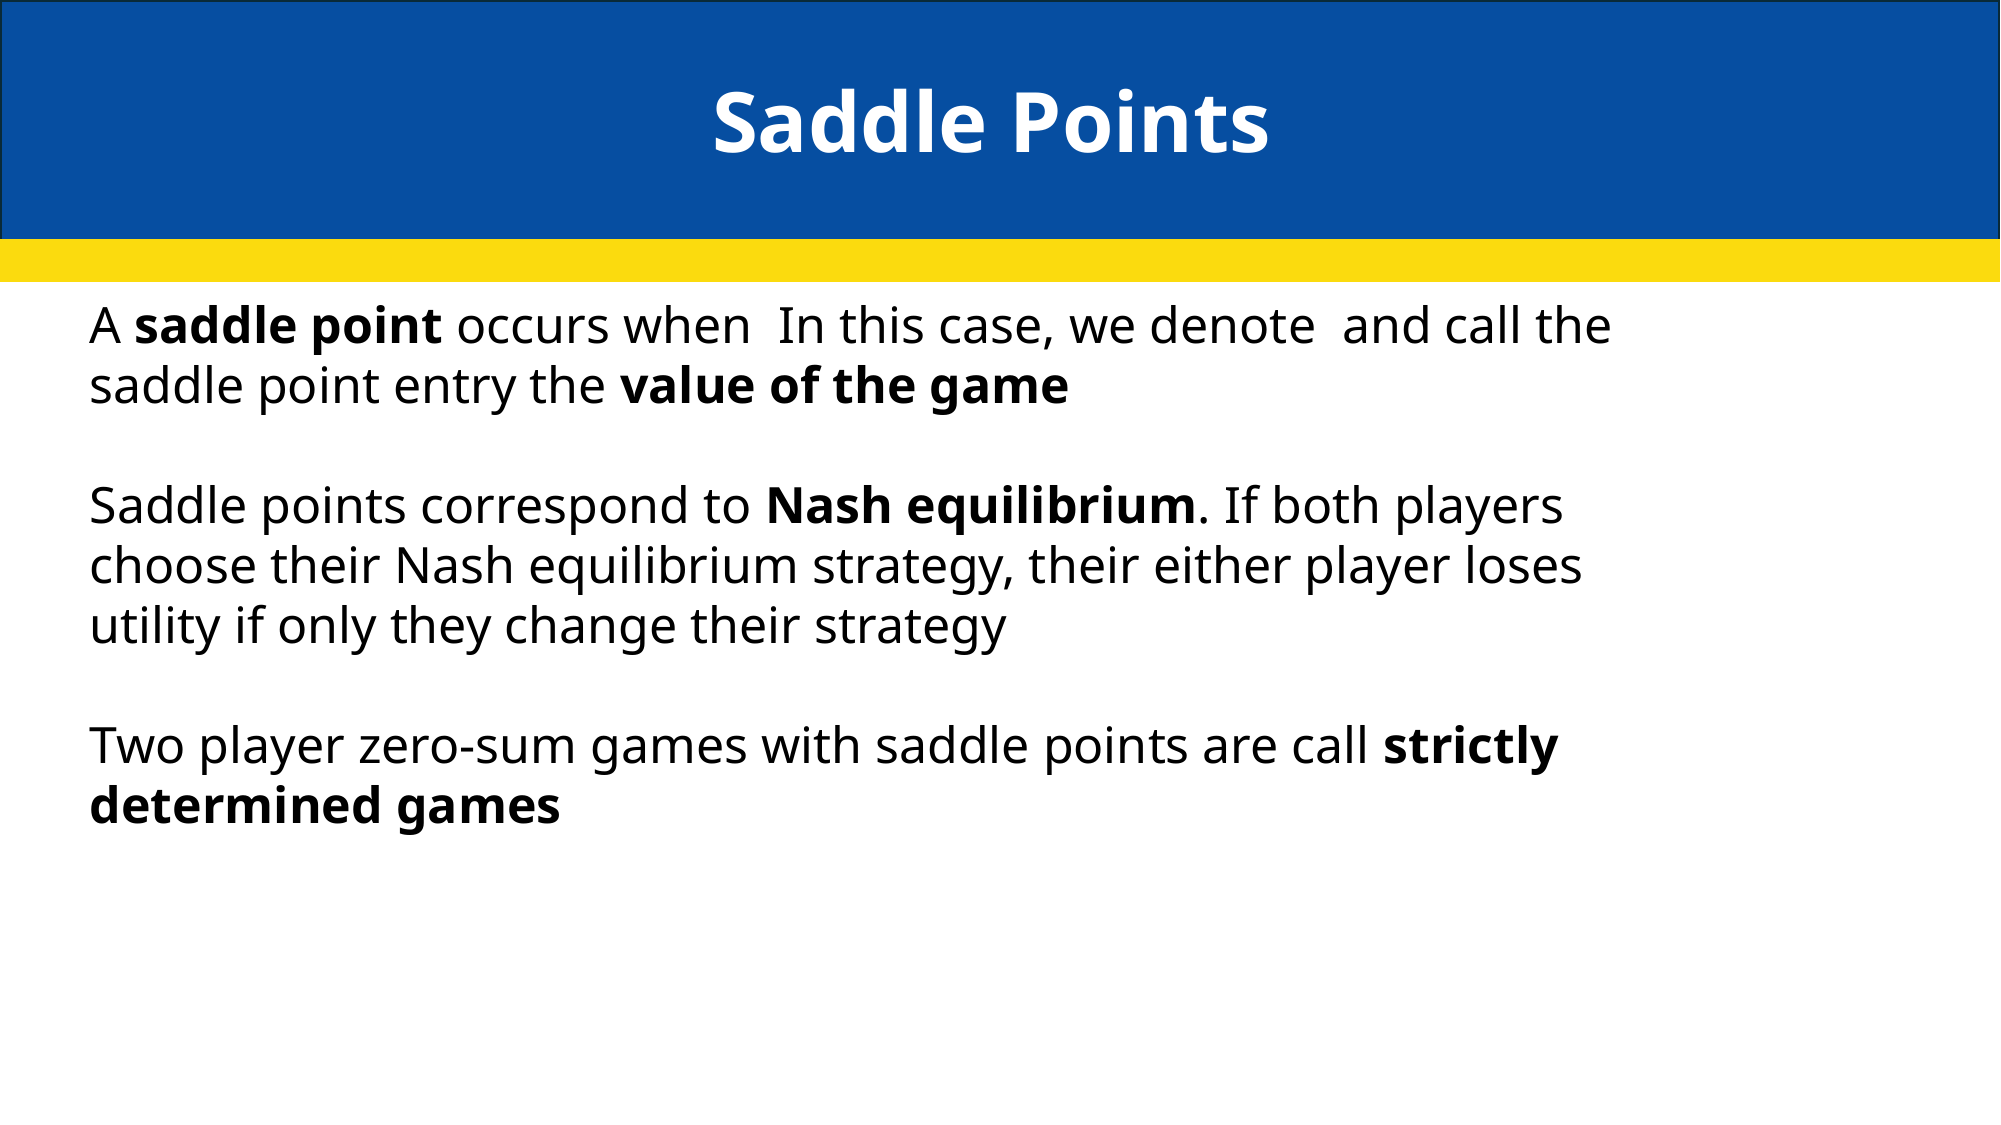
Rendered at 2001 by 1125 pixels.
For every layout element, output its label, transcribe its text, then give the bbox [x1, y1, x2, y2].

text_box [0, 0, 2000, 239]
text_box [0, 239, 2000, 282]
text_box Saddle Points [697, 62, 1530, 177]
